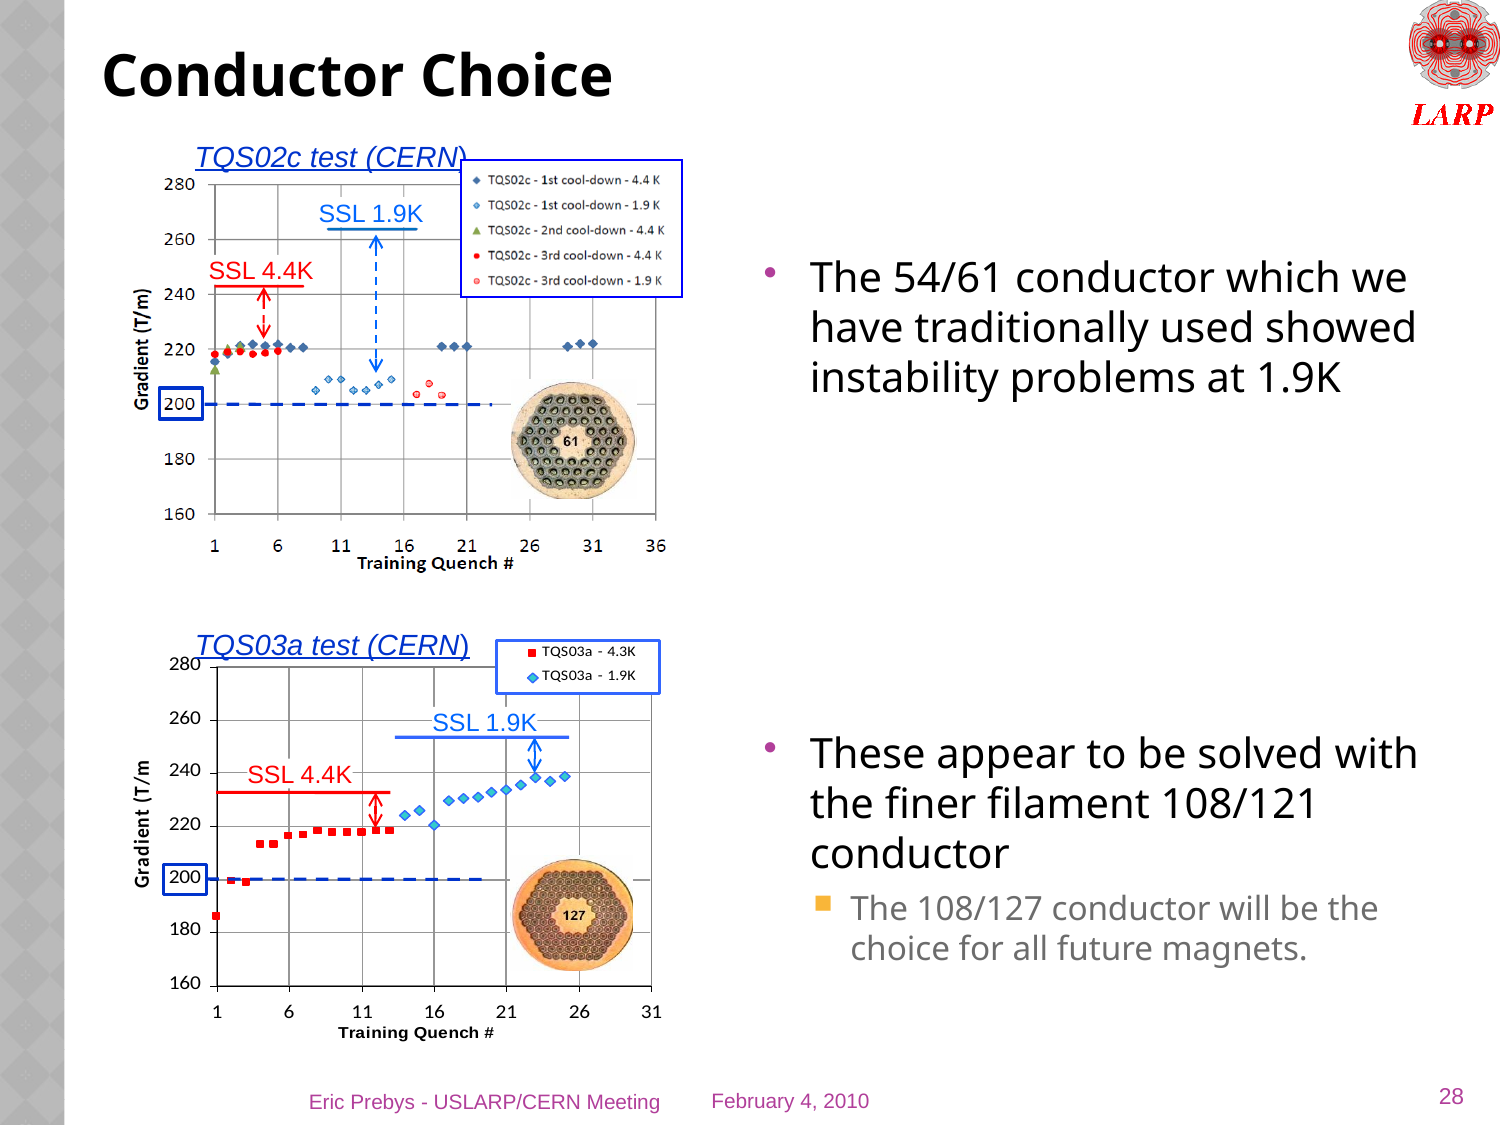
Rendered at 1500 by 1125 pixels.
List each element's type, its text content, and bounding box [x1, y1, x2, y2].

title Conductor Choice [93, 24, 1467, 109]
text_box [105, 618, 690, 1067]
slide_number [696, 1075, 1025, 1114]
footer Eric Prebys - USLARP/CERN Meeting [75, 1075, 675, 1114]
picture [1406, 0, 1500, 125]
slide_number 28 [1367, 1071, 1465, 1110]
list The 54/61 conductor which we have traditionally used showed instability problems at 1.9K These appear to be solved with the finer filament 108/121 conductor The 108/127 conductor will be the choice for all future magnets. [749, 243, 1435, 982]
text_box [99, 130, 682, 584]
